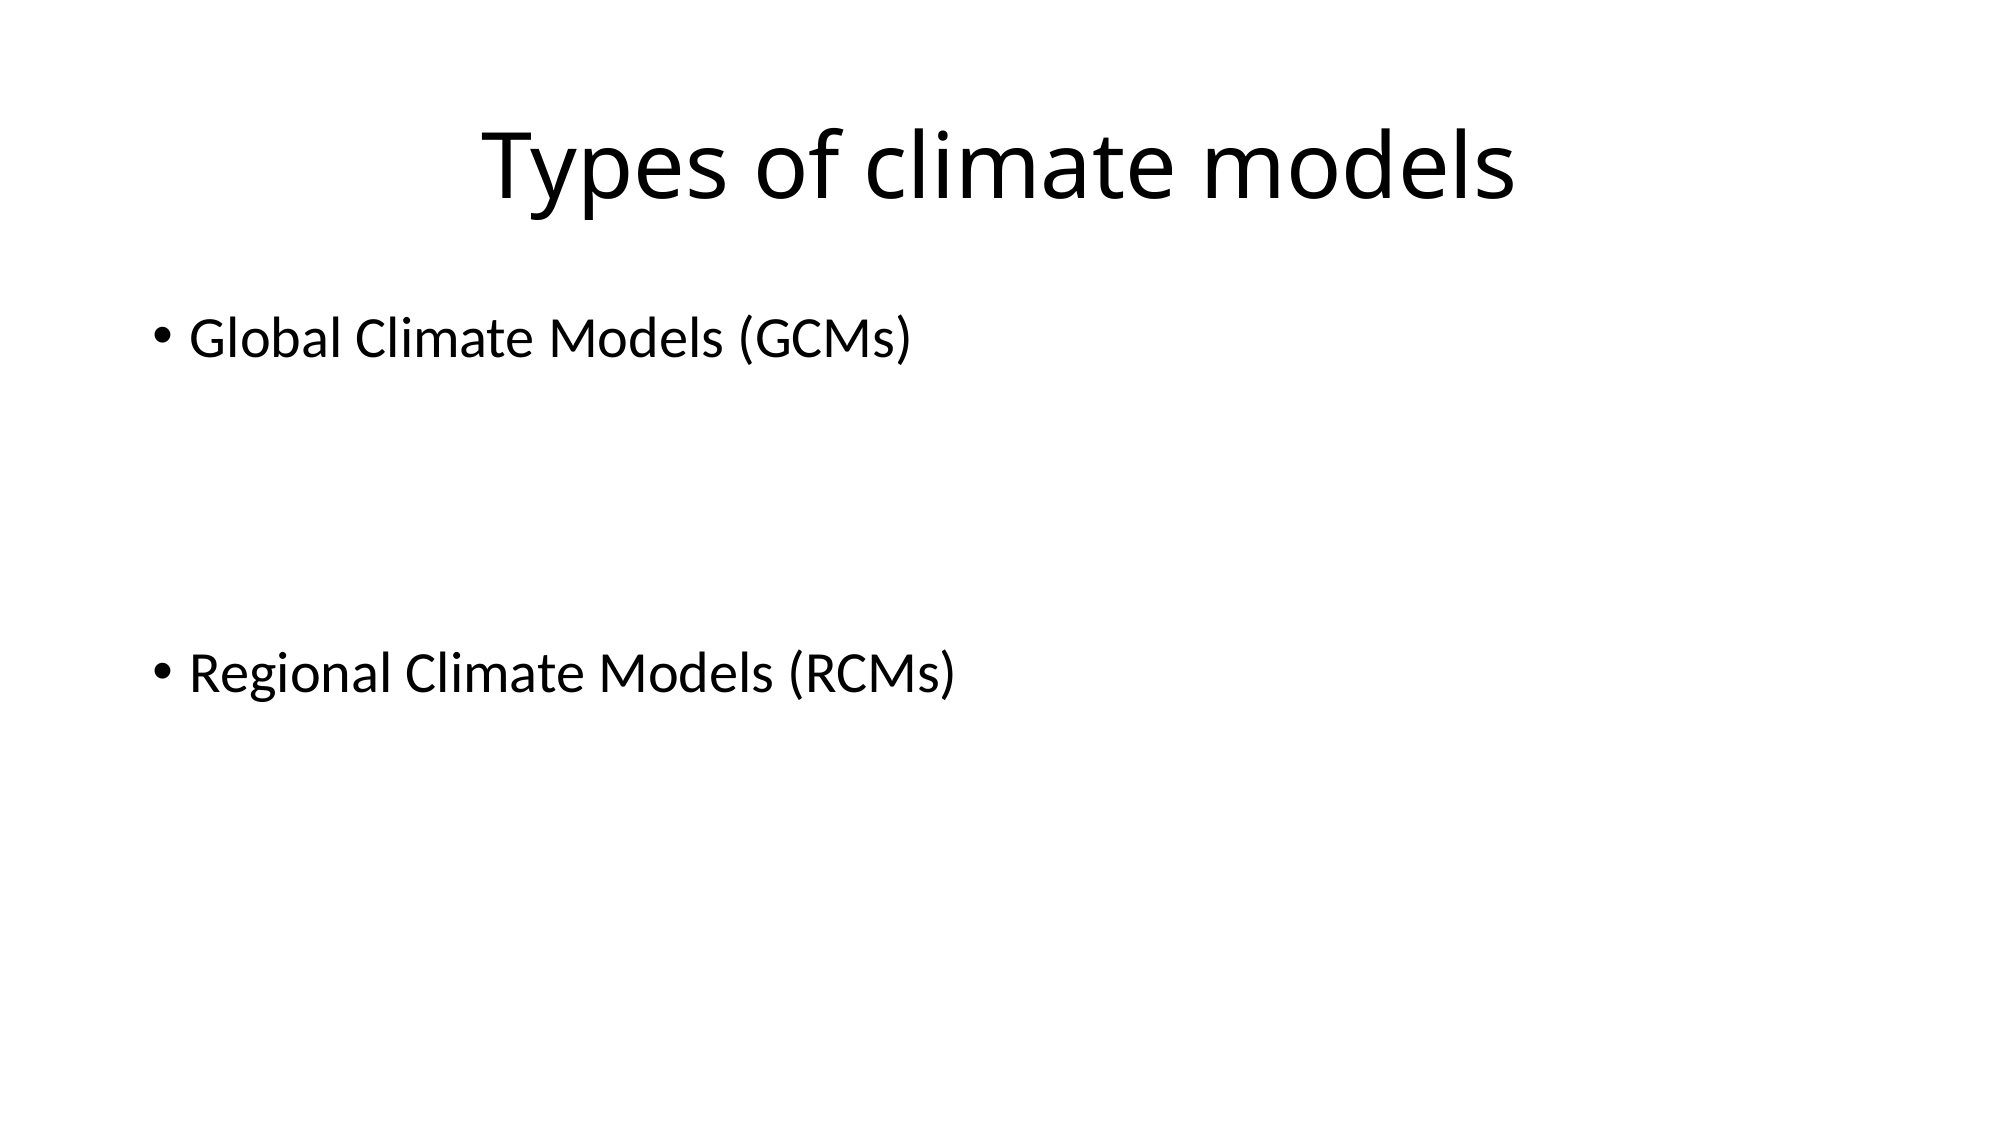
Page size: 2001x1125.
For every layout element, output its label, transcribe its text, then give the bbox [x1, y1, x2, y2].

list Global Climate Models (GCMs) Regional Climate Models (RCMs) [137, 299, 1863, 1014]
title Types of climate models [137, 59, 1863, 278]
